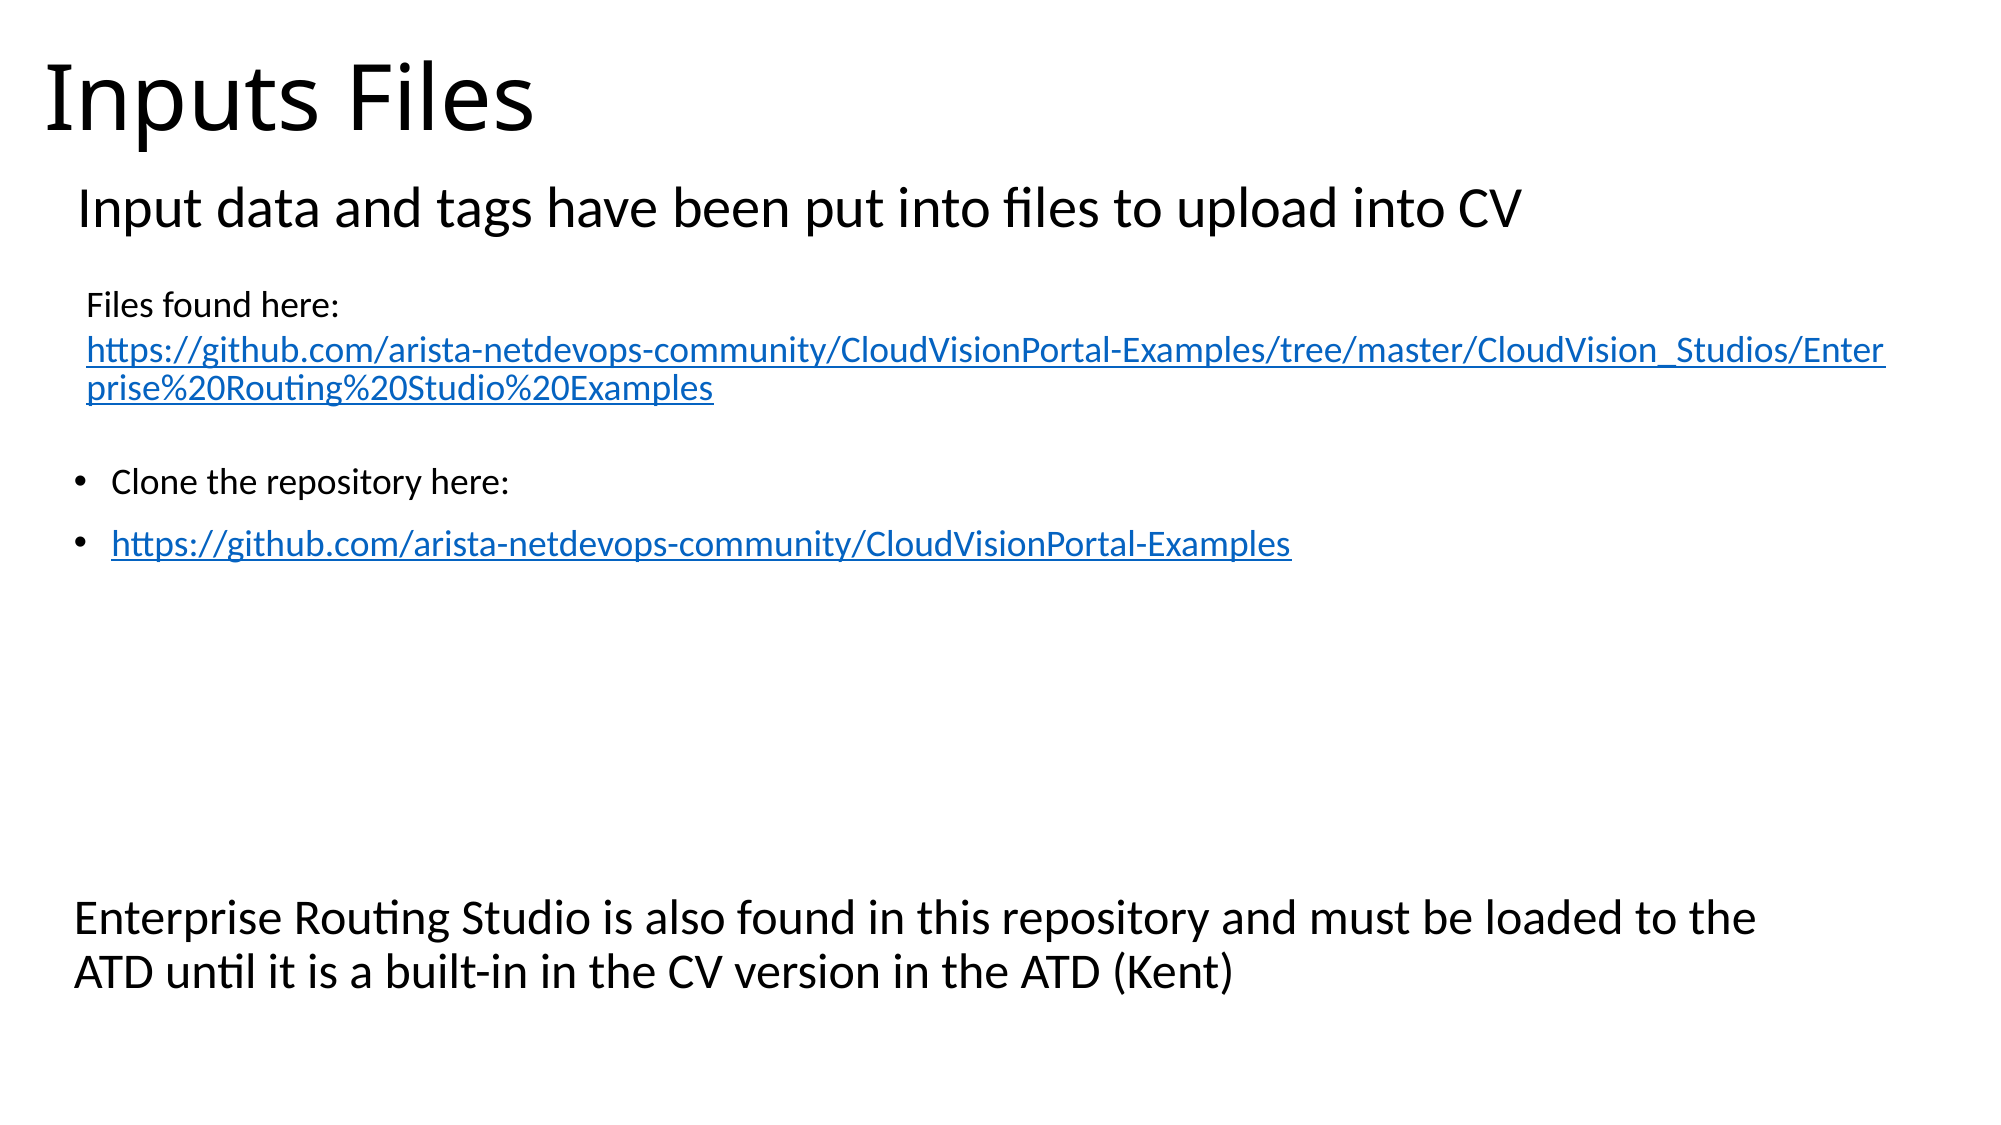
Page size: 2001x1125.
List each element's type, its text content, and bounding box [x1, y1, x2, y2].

text_box Files found here: https://github.com/arista-netdevops-community/CloudVisionPortal-Examples/tree/master/CloudVision_Studios/Enterprise%20Routing%20Studio%20Examples [1788, 272, 1919, 378]
text_box Input data and tags have been put into files to upload into CV [62, 78, 1788, 793]
title Inputs Files [29, 0, 1755, 210]
list Clone the repository here: https://github.com/arista-netdevops-community/CloudVisionPortal-Examples Enterprise Routing Studio is also found in this repository and must be loaded to the ATD until it is a built-in in the CV version in the ATD (Kent) [58, 364, 1784, 1078]
